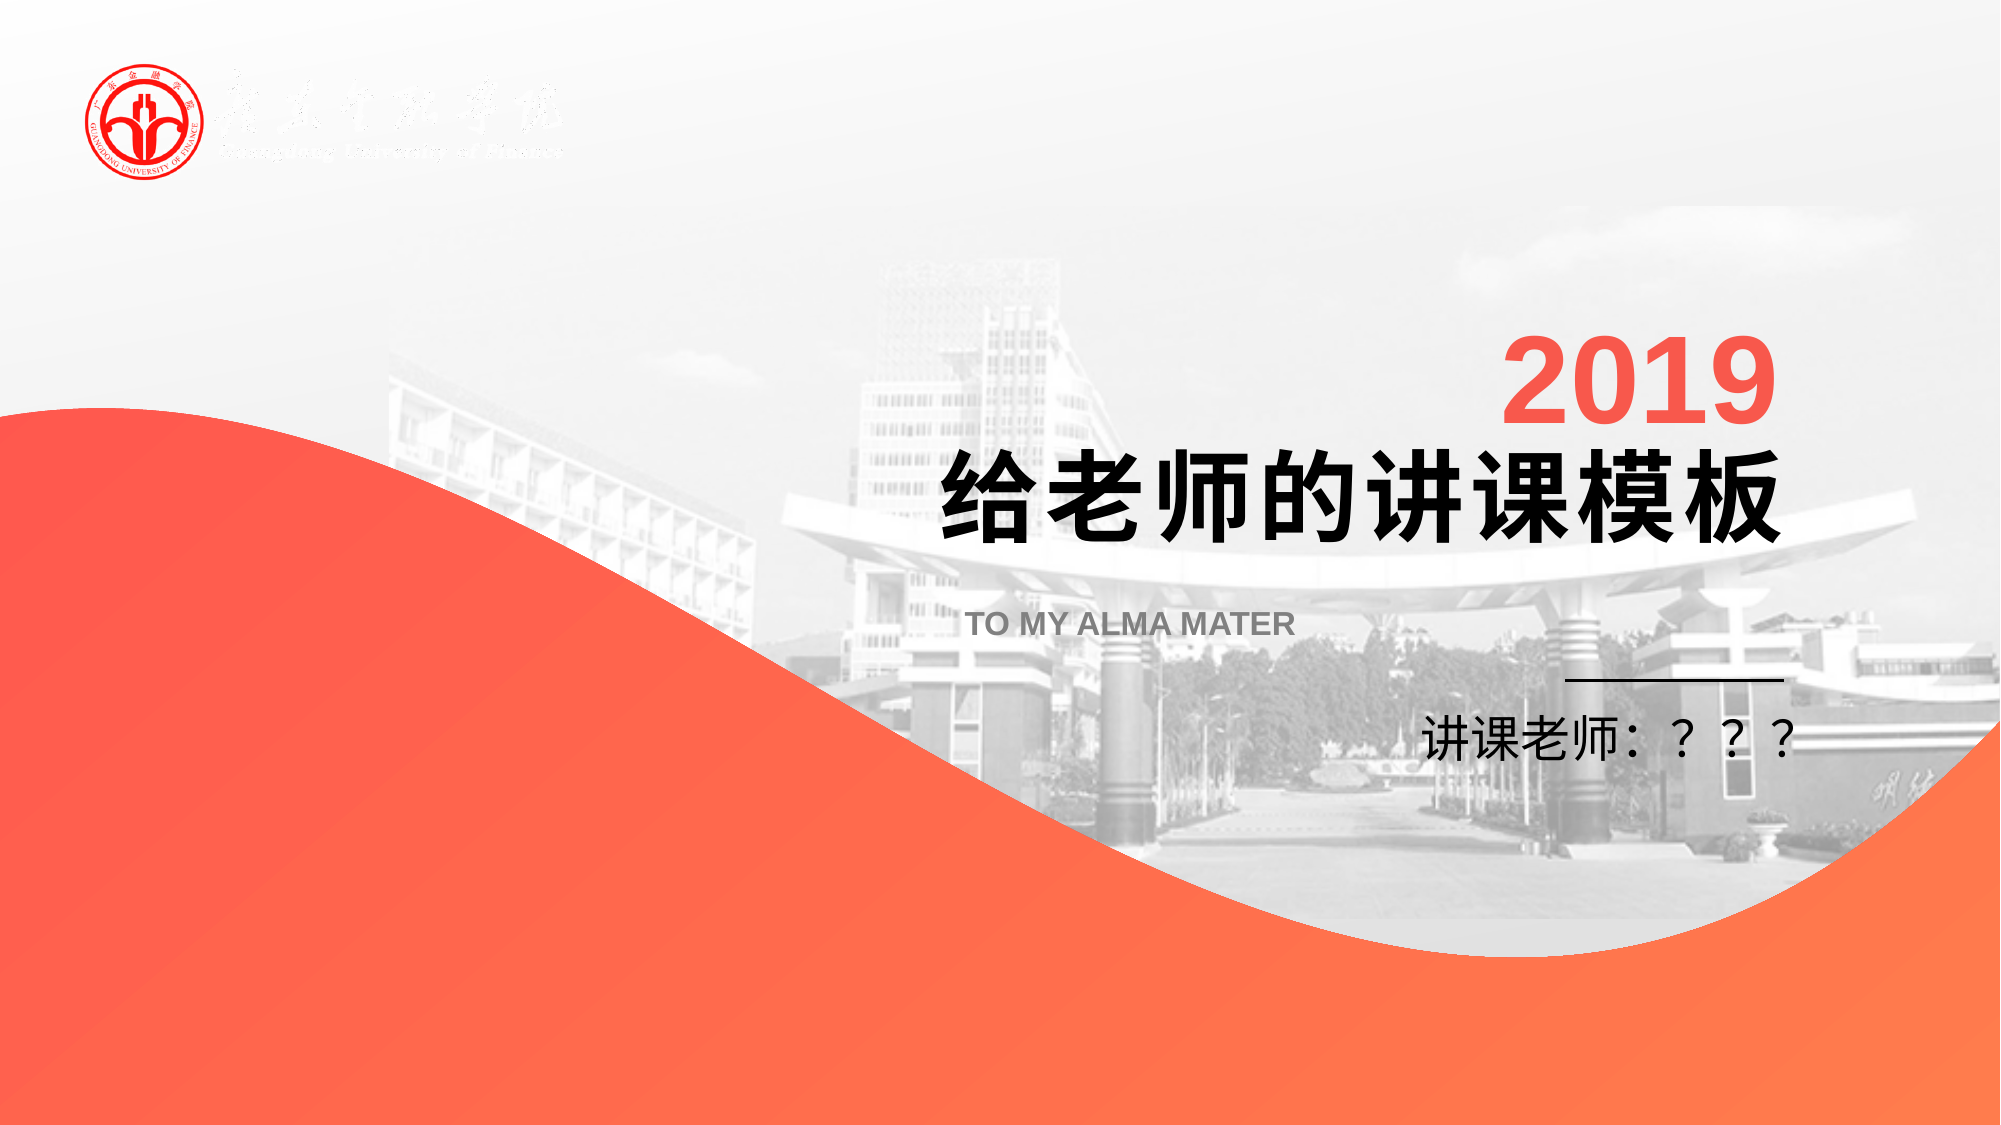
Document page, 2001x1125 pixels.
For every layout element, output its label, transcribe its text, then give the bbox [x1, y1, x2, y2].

picture [66, 54, 223, 190]
text_box TO MY ALMA MATER [964, 602, 1784, 643]
text_box 给老师的讲课模板 [917, 435, 1784, 555]
text_box 讲课老师：？？？ [1405, 700, 1847, 776]
text_box 2019 [1433, 290, 1847, 456]
